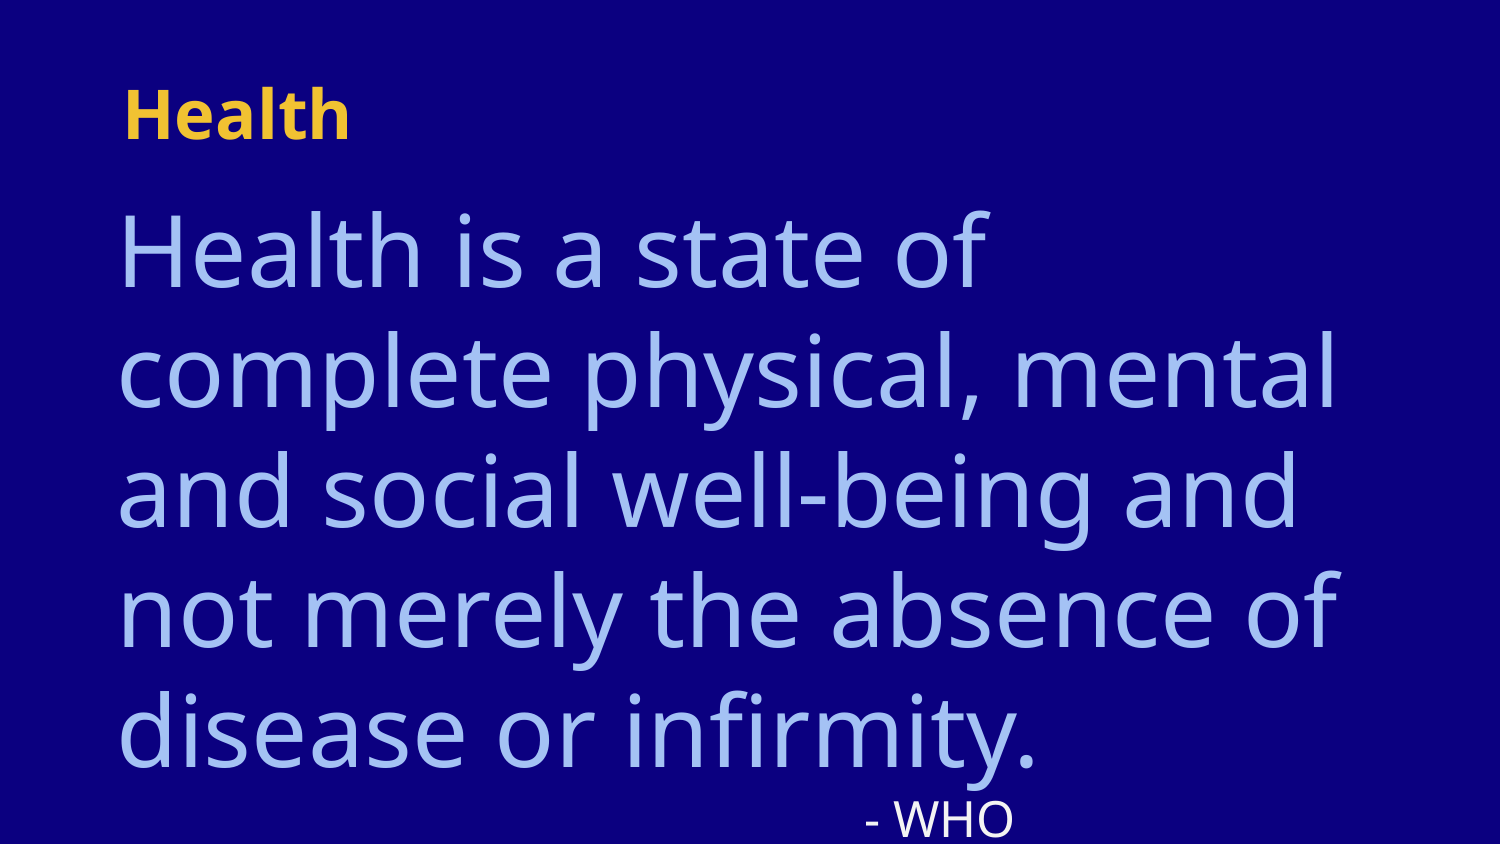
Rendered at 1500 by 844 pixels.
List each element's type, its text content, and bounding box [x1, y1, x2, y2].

title Health [36, 53, 1399, 181]
text_box Health is a state of complete physical, mental and social well-being and not merely the absence of disease or infirmity. - WHO [36, 172, 1464, 764]
